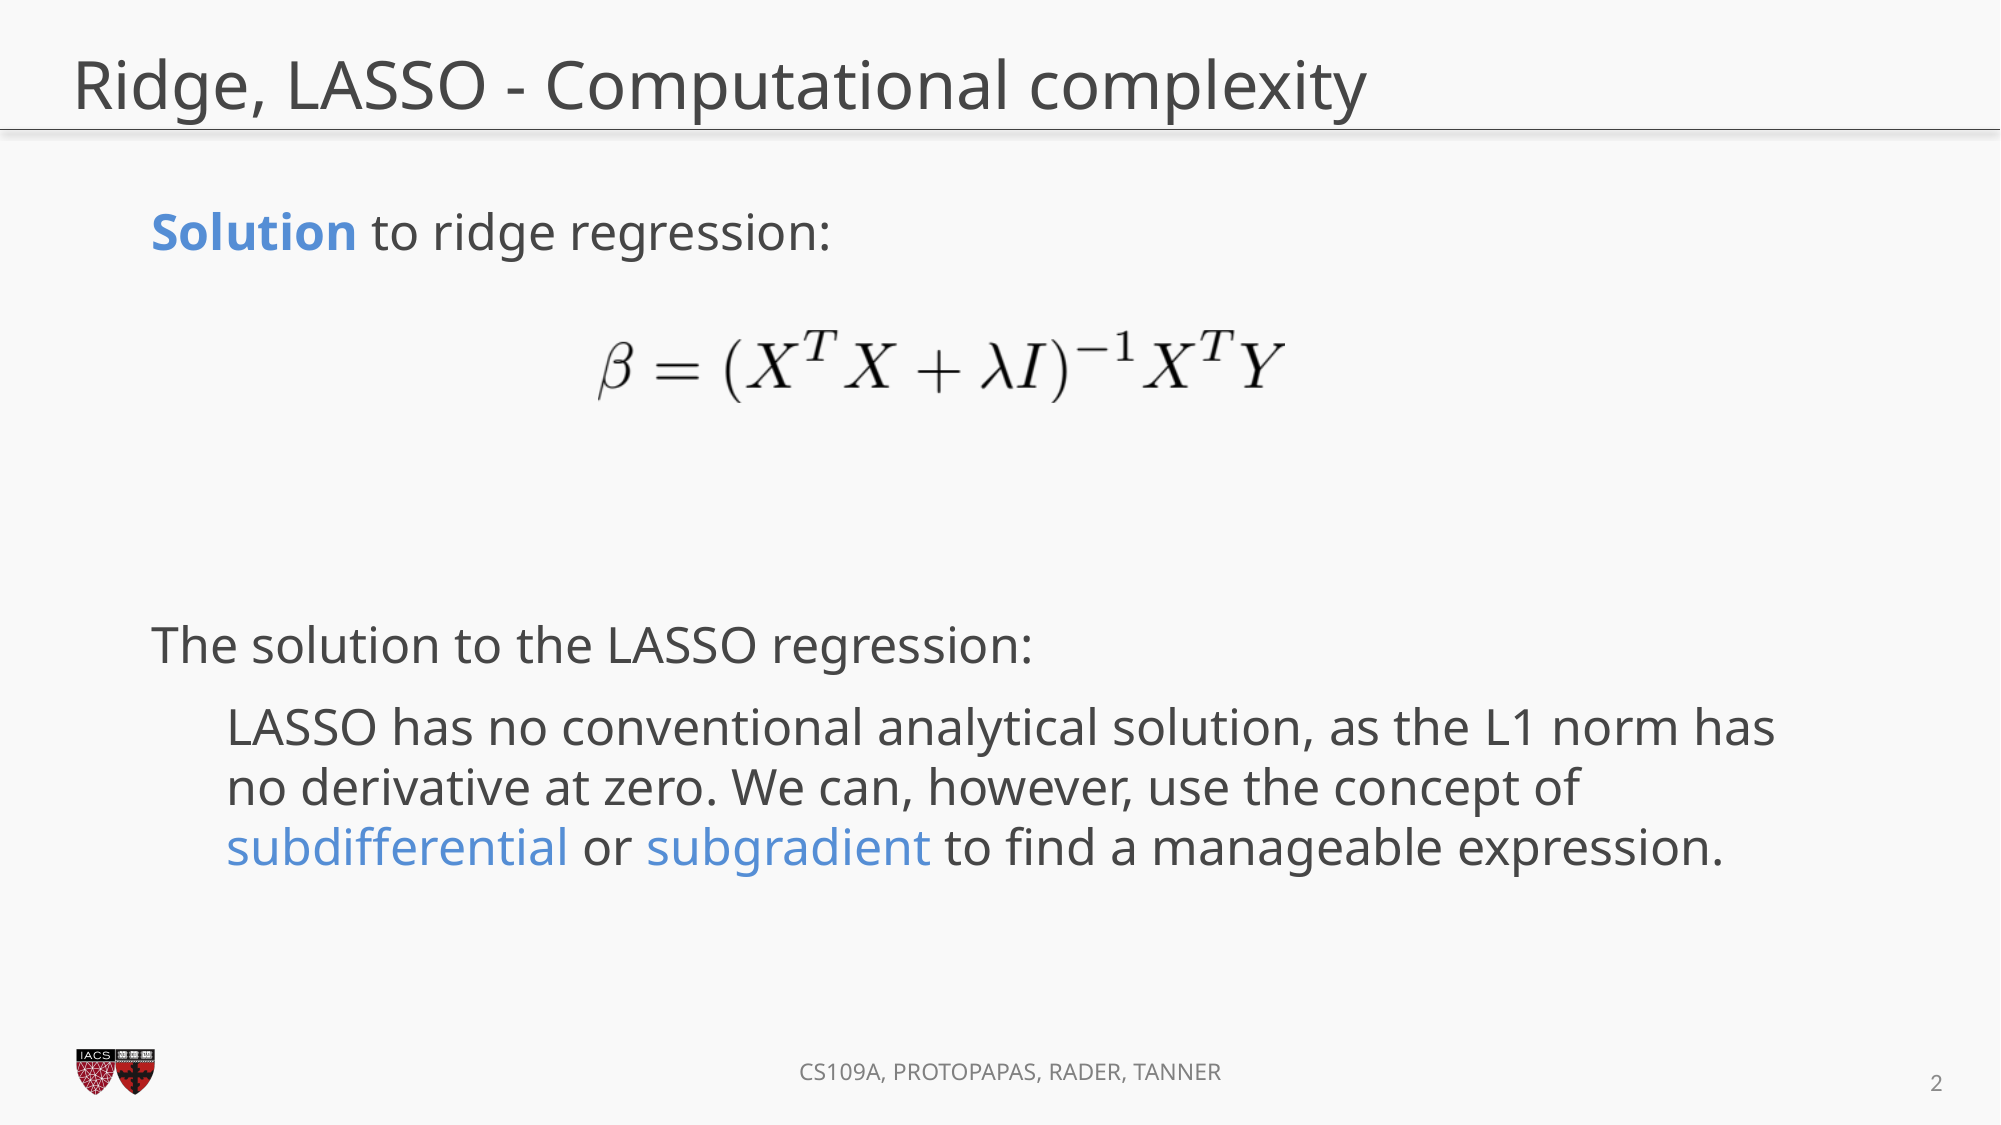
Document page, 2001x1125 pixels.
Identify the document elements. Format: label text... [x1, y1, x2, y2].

list Solution to ridge regression: The solution to the LASSO regression: LASSO has no conventional analytical solution, as the L1 norm has no derivative at zero. We can, however, use the concept of subdifferential or subgradient to find a manageable expression. [136, 193, 1831, 540]
picture [597, 329, 1286, 403]
title Ridge, LASSO - Computational complexity [57, 35, 1943, 162]
picture [75, 1049, 155, 1095]
